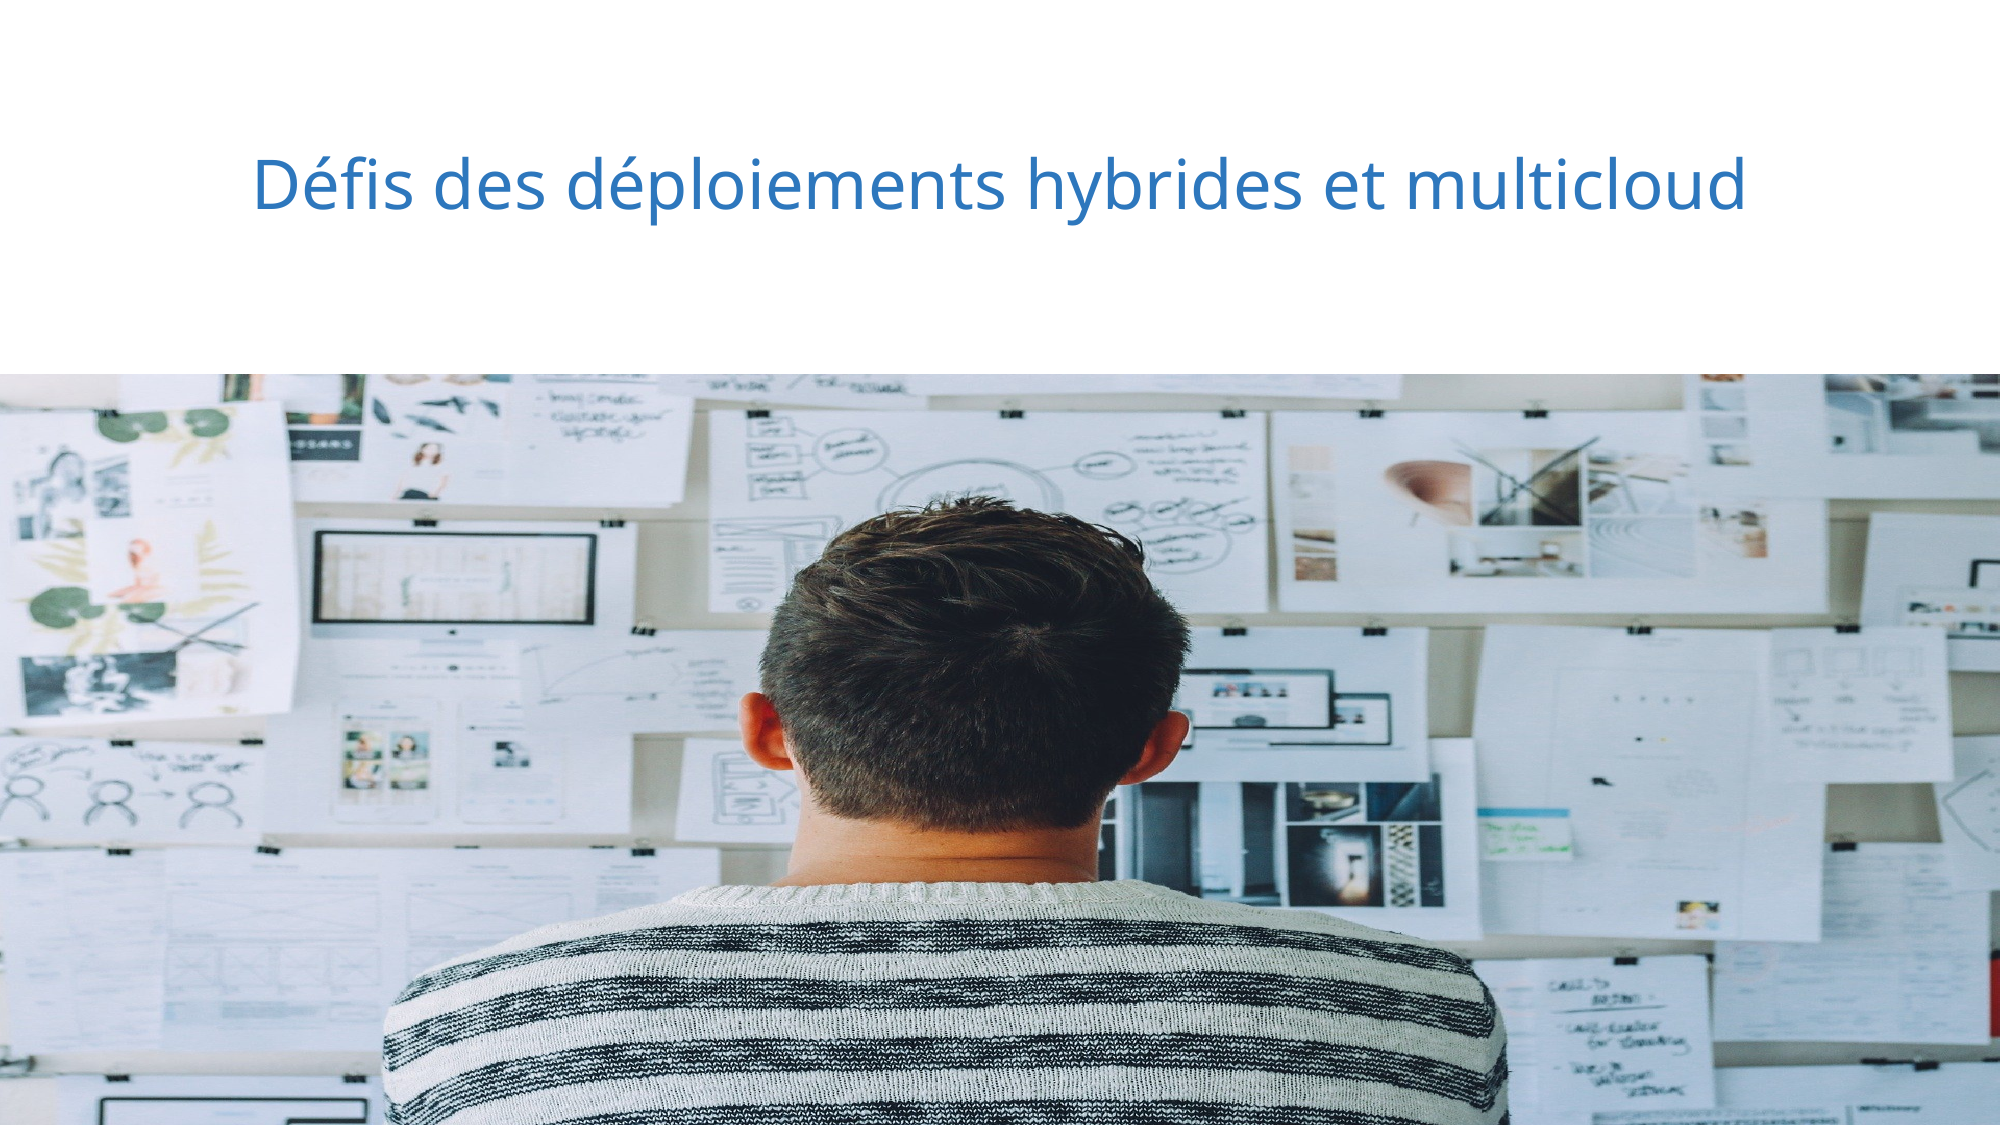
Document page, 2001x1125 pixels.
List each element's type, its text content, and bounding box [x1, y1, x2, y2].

title Défis des déploiements hybrides et multicloud [96, 142, 1904, 233]
picture [0, 374, 2000, 1125]
